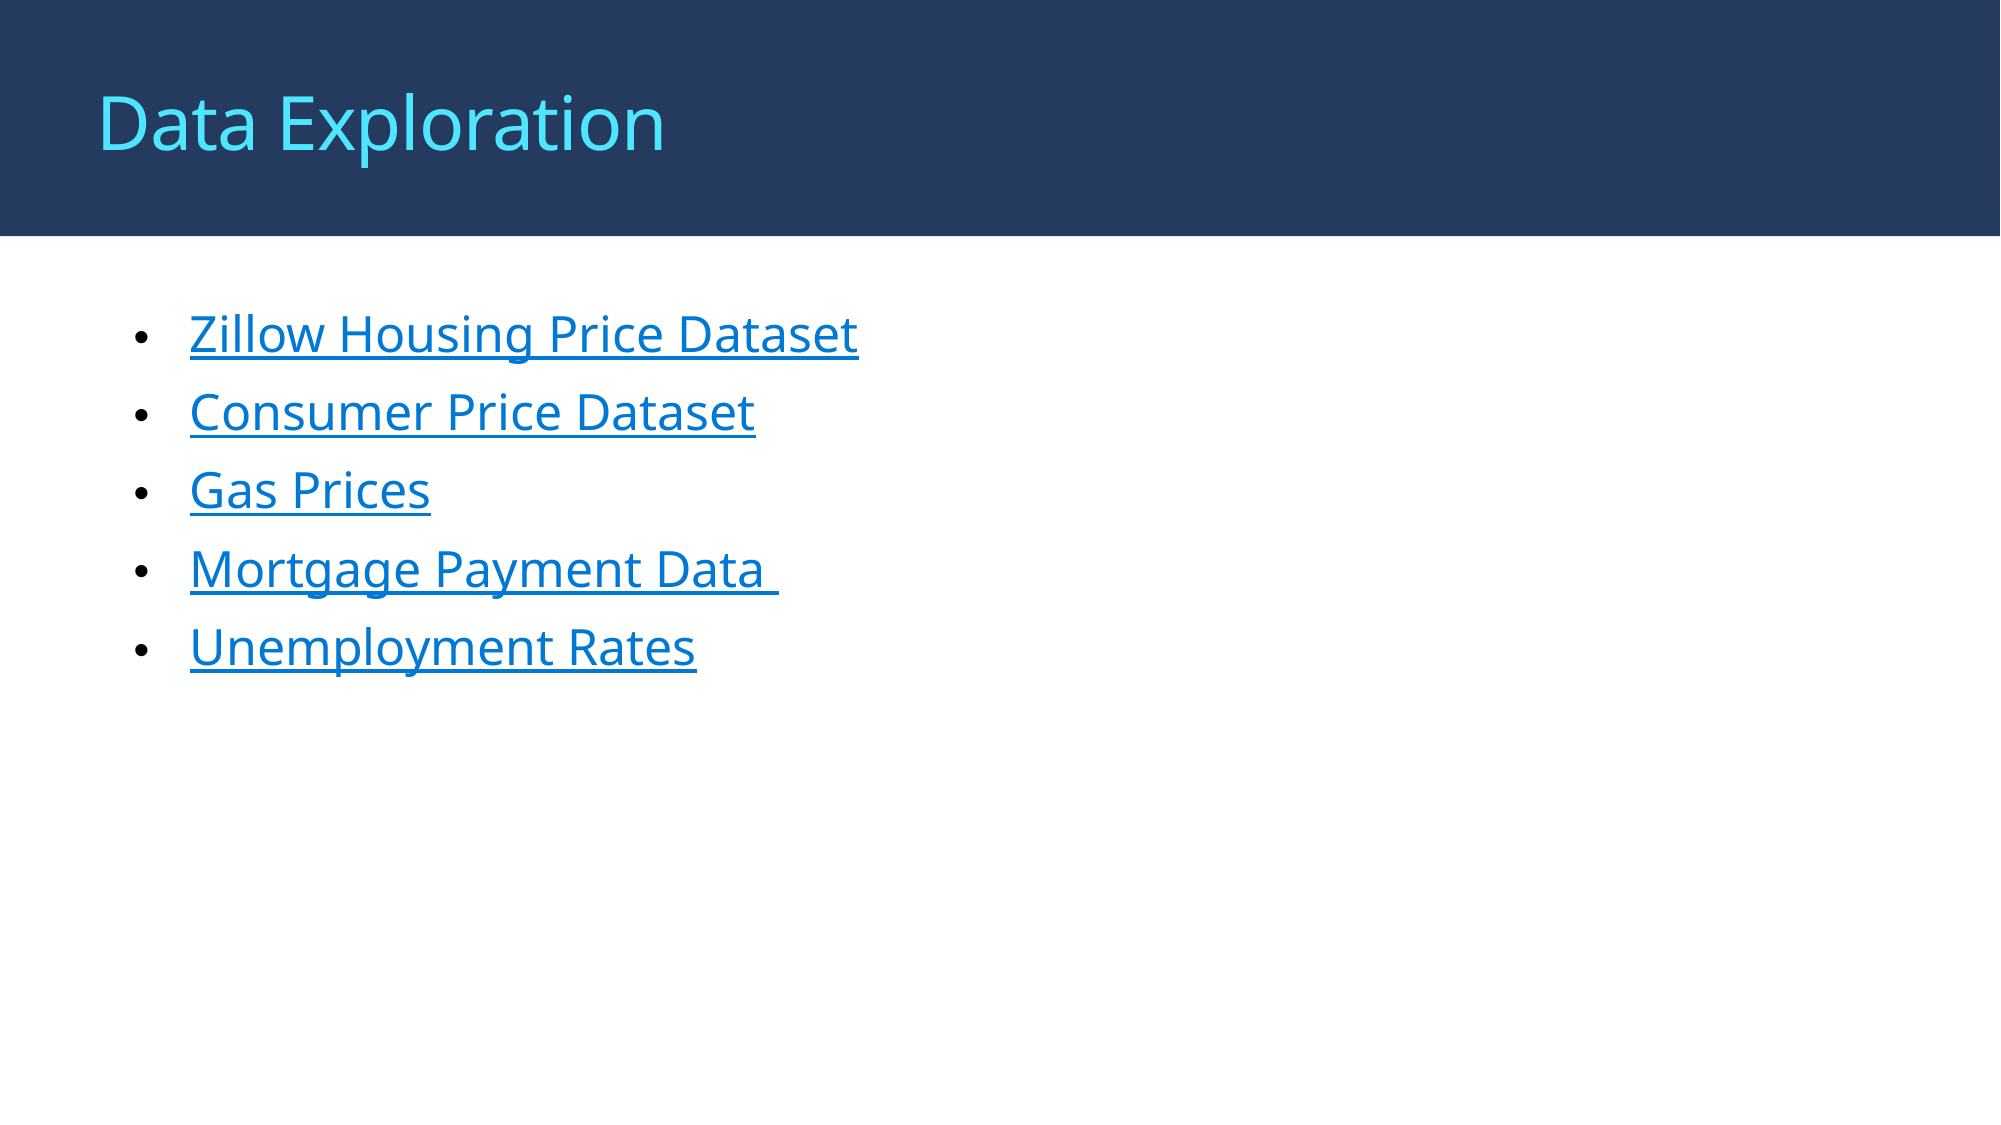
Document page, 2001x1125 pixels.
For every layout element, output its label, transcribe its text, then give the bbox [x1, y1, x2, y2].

title Data Exploration [96, 75, 1904, 166]
list Zillow Housing Price Dataset Consumer Price Dataset Gas Prices Mortgage Payment Data Unemployment Rates [133, 302, 1941, 654]
